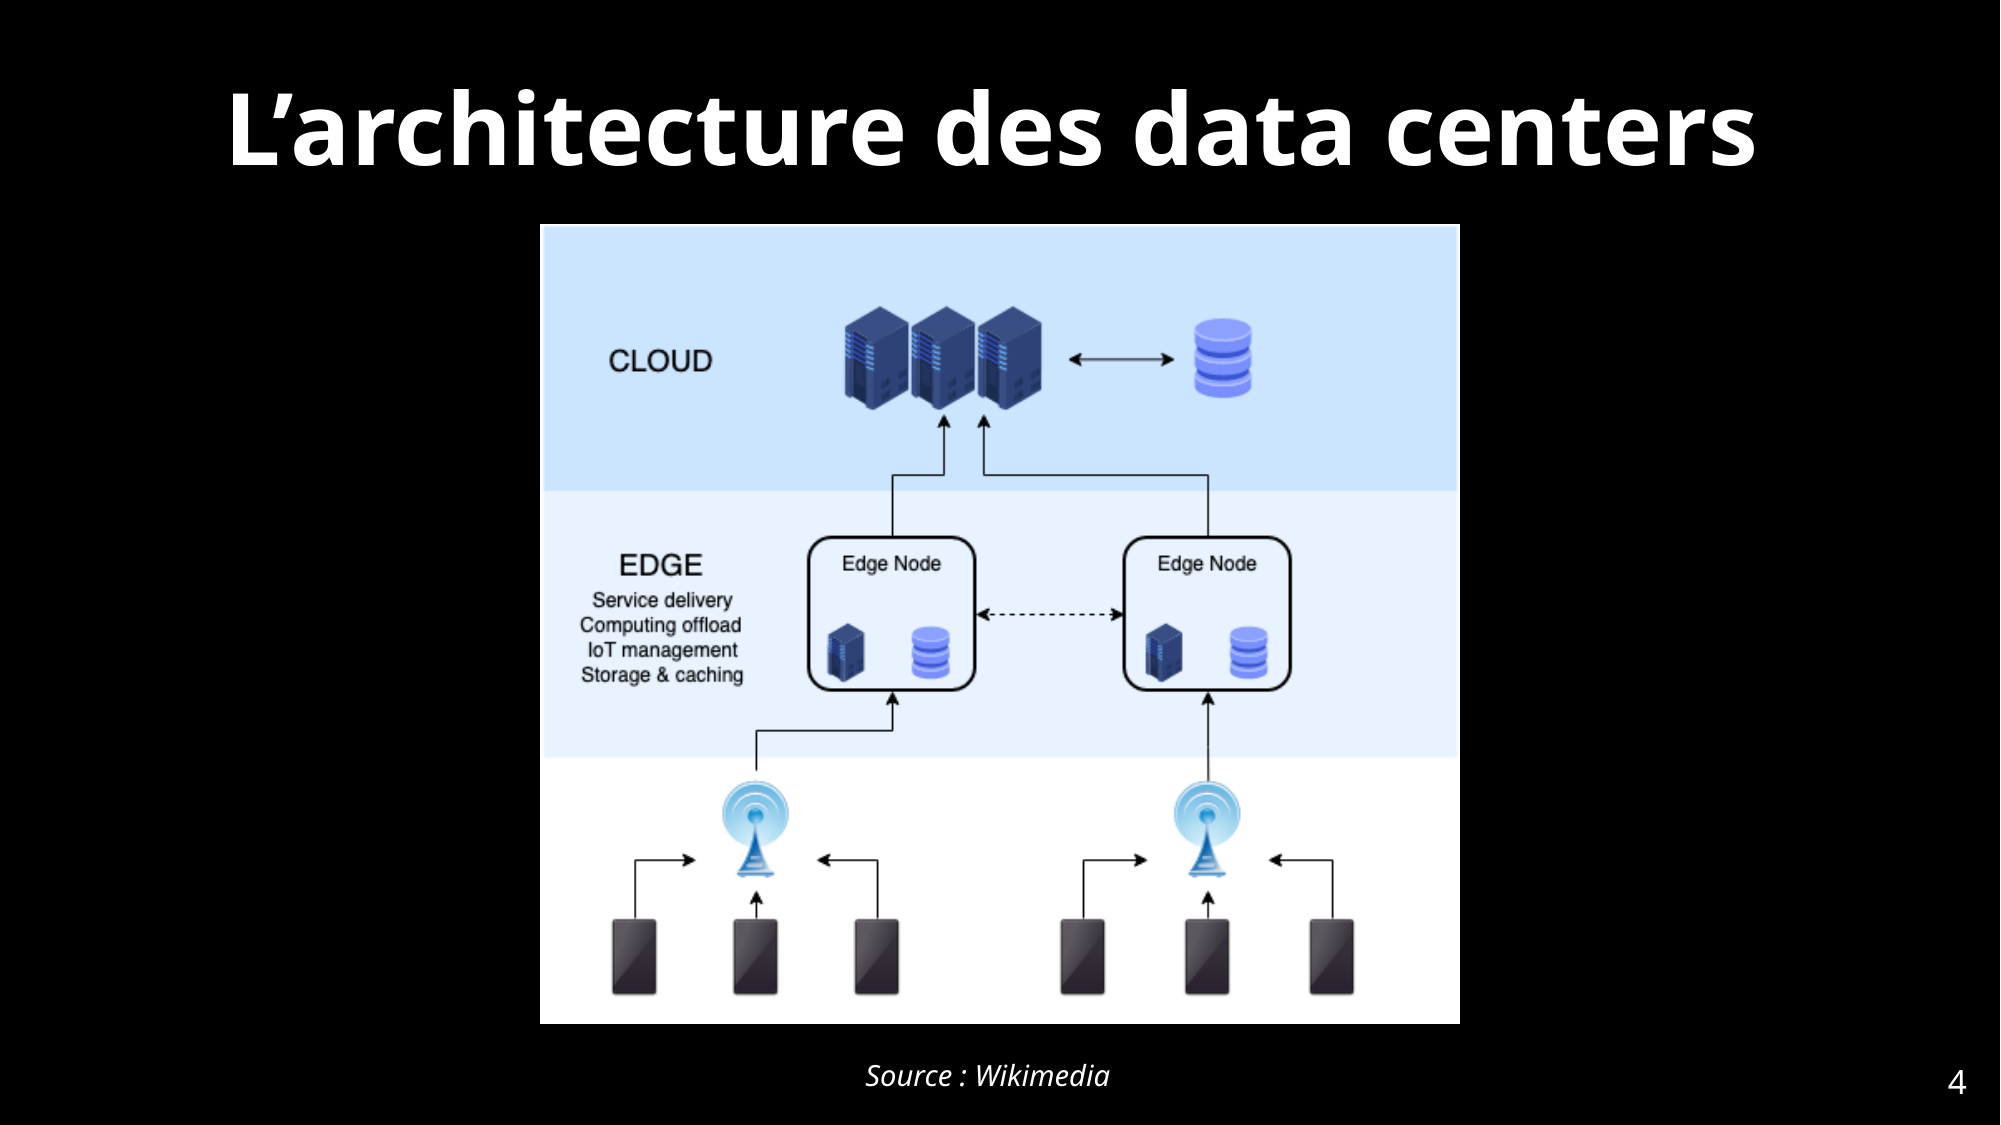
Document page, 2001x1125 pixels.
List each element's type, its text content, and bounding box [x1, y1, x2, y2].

slide_number 4 [1911, 1054, 1982, 1114]
picture [540, 224, 1460, 1024]
text_box Source : Wikimedia [478, 1043, 1461, 1125]
title L’architecture des data centers [50, 26, 1935, 195]
